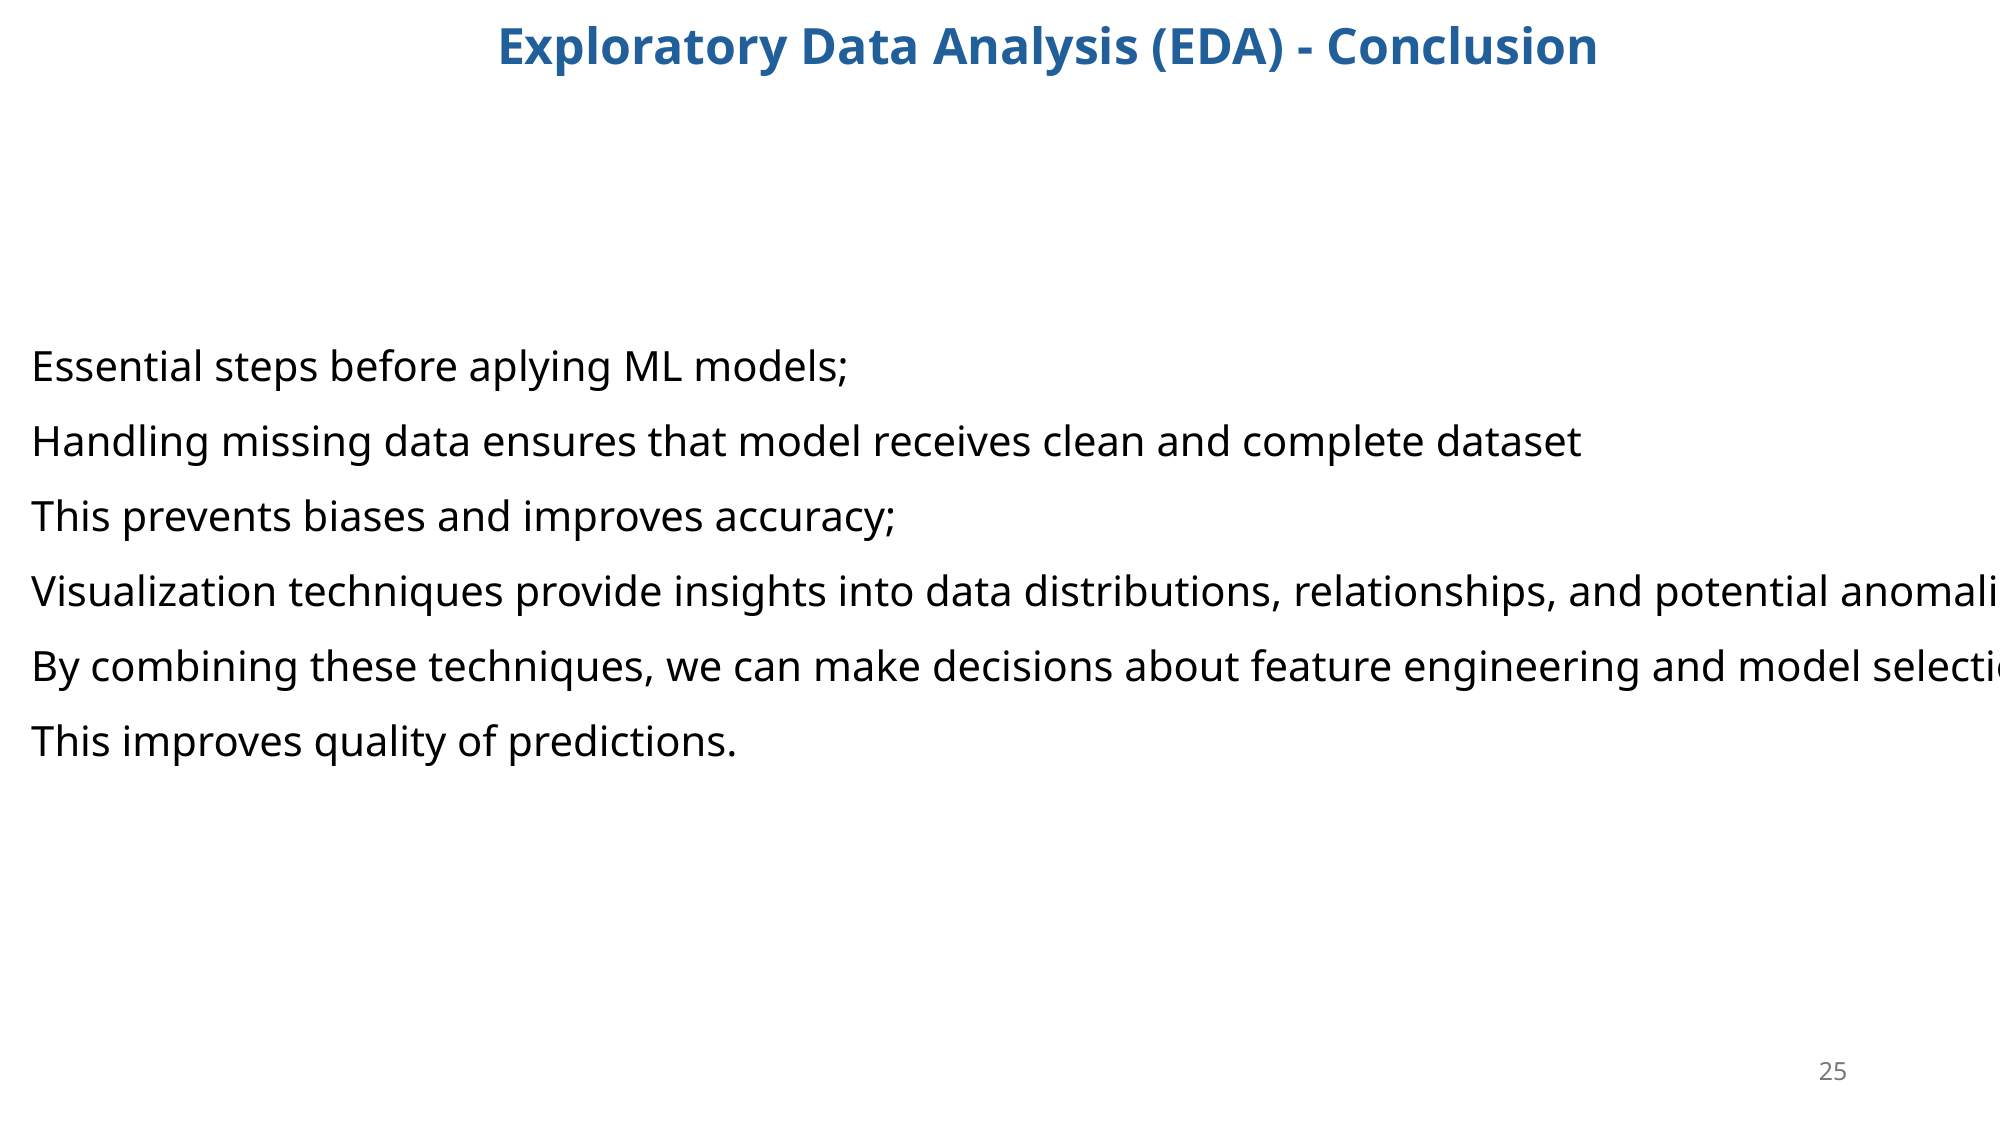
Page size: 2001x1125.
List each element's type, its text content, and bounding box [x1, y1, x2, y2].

text_box Essential steps before aplying ML models; Handling missing data ensures that model receives clean and complete dataset This prevents biases and improves accuracy; Visualization techniques provide insights into data distributions, relationships, and potential anomalies. By combining these techniques, we can make decisions about feature engineering and model selection; This improves quality of predictions. [0, 307, 2000, 773]
slide_number 25 [1412, 1042, 1863, 1103]
text_box Exploratory Data Analysis (EDA) - Conclusion [482, 7, 1615, 83]
